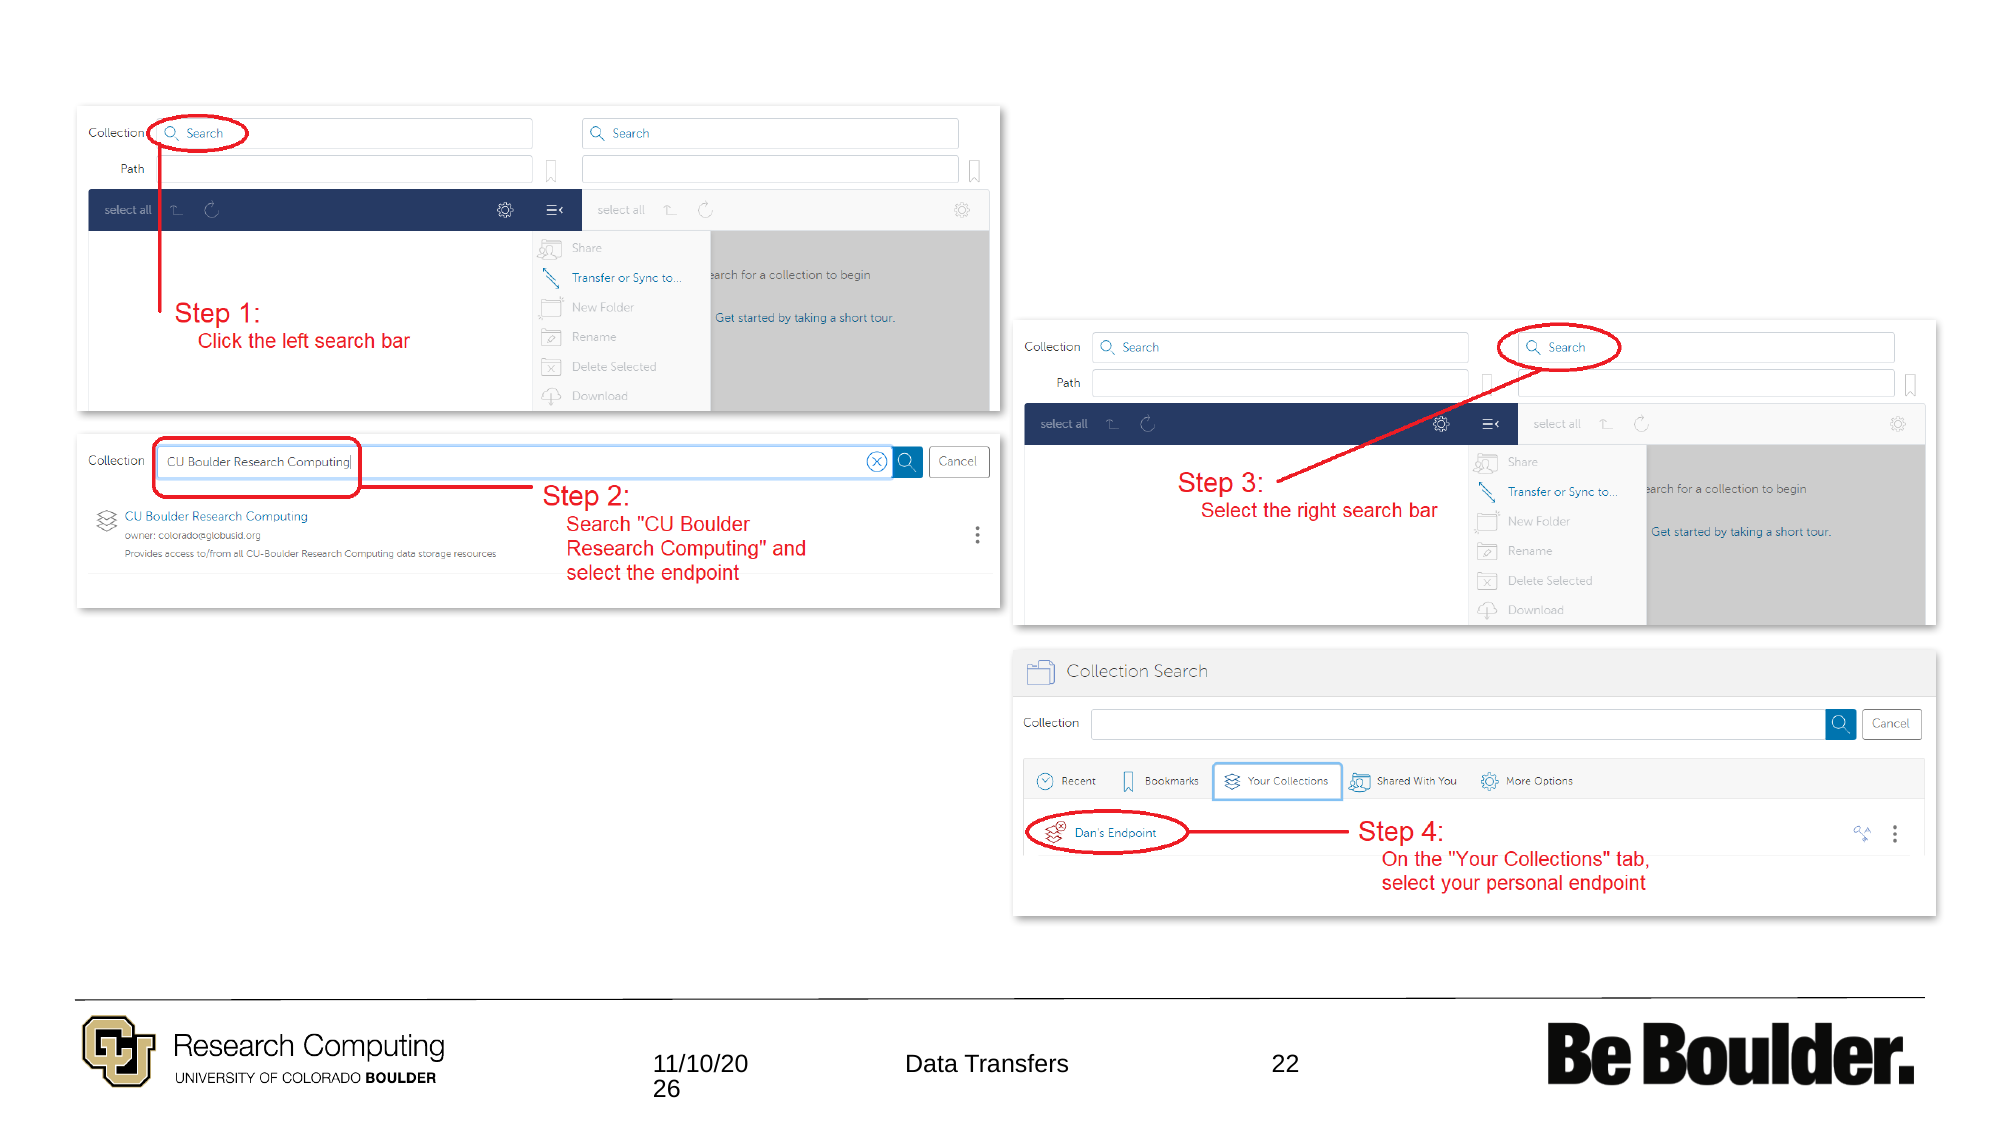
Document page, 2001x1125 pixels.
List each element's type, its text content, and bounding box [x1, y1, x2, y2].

picture [1524, 1015, 1938, 1088]
slide_number 22 [1202, 1032, 1315, 1093]
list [77, 106, 1000, 411]
footer Data Transfers [772, 1032, 1202, 1093]
picture [1013, 320, 1936, 625]
picture [81, 1015, 444, 1088]
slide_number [637, 1032, 772, 1093]
picture [1013, 650, 1936, 916]
picture [77, 434, 1000, 608]
